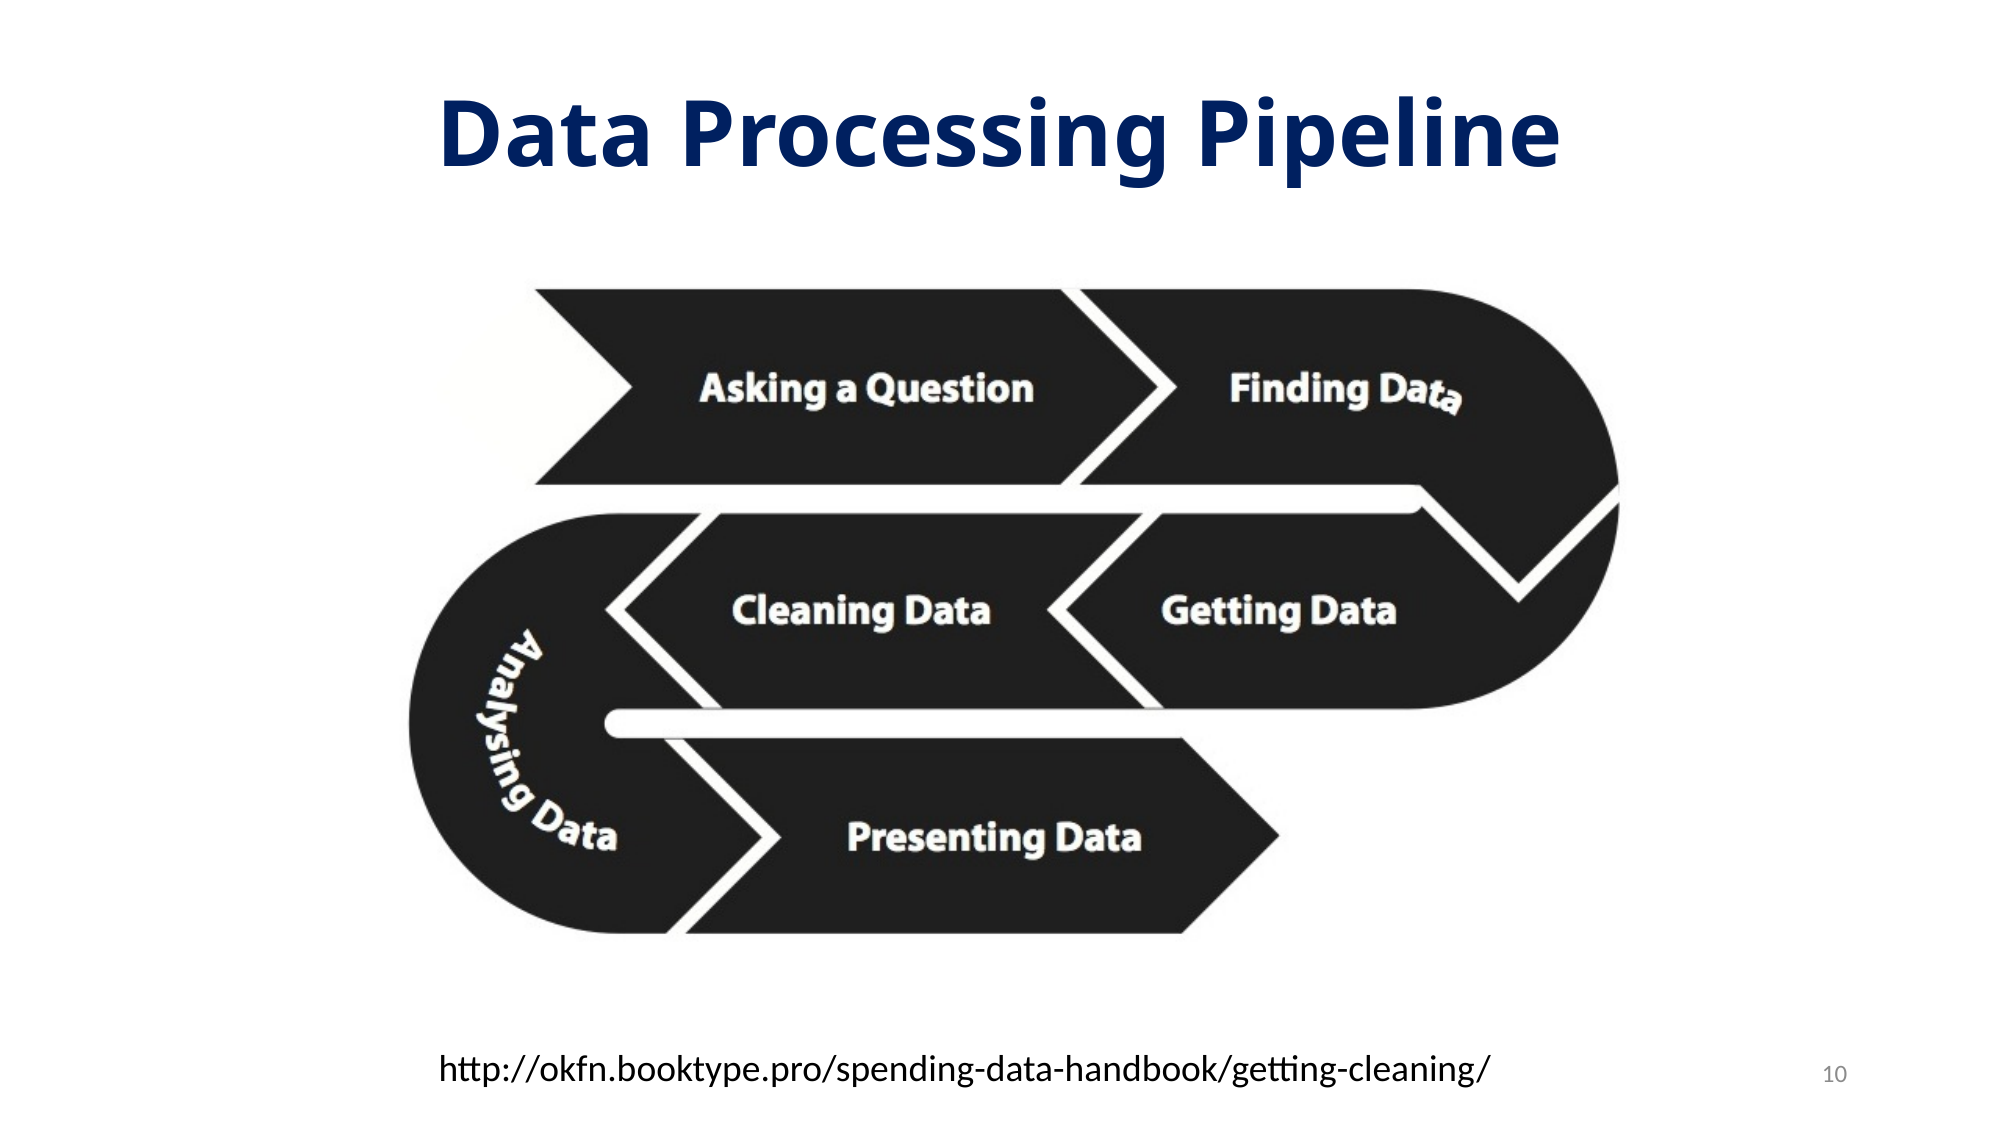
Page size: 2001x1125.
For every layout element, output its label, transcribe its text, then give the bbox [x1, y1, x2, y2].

picture [350, 216, 1706, 1006]
title Data Processing Pipeline [137, 27, 1863, 245]
text_box http://okfn.booktype.pro/spending-data-handbook/getting-cleaning/ [423, 1036, 1791, 1097]
slide_number 10 [1412, 1042, 1863, 1103]
